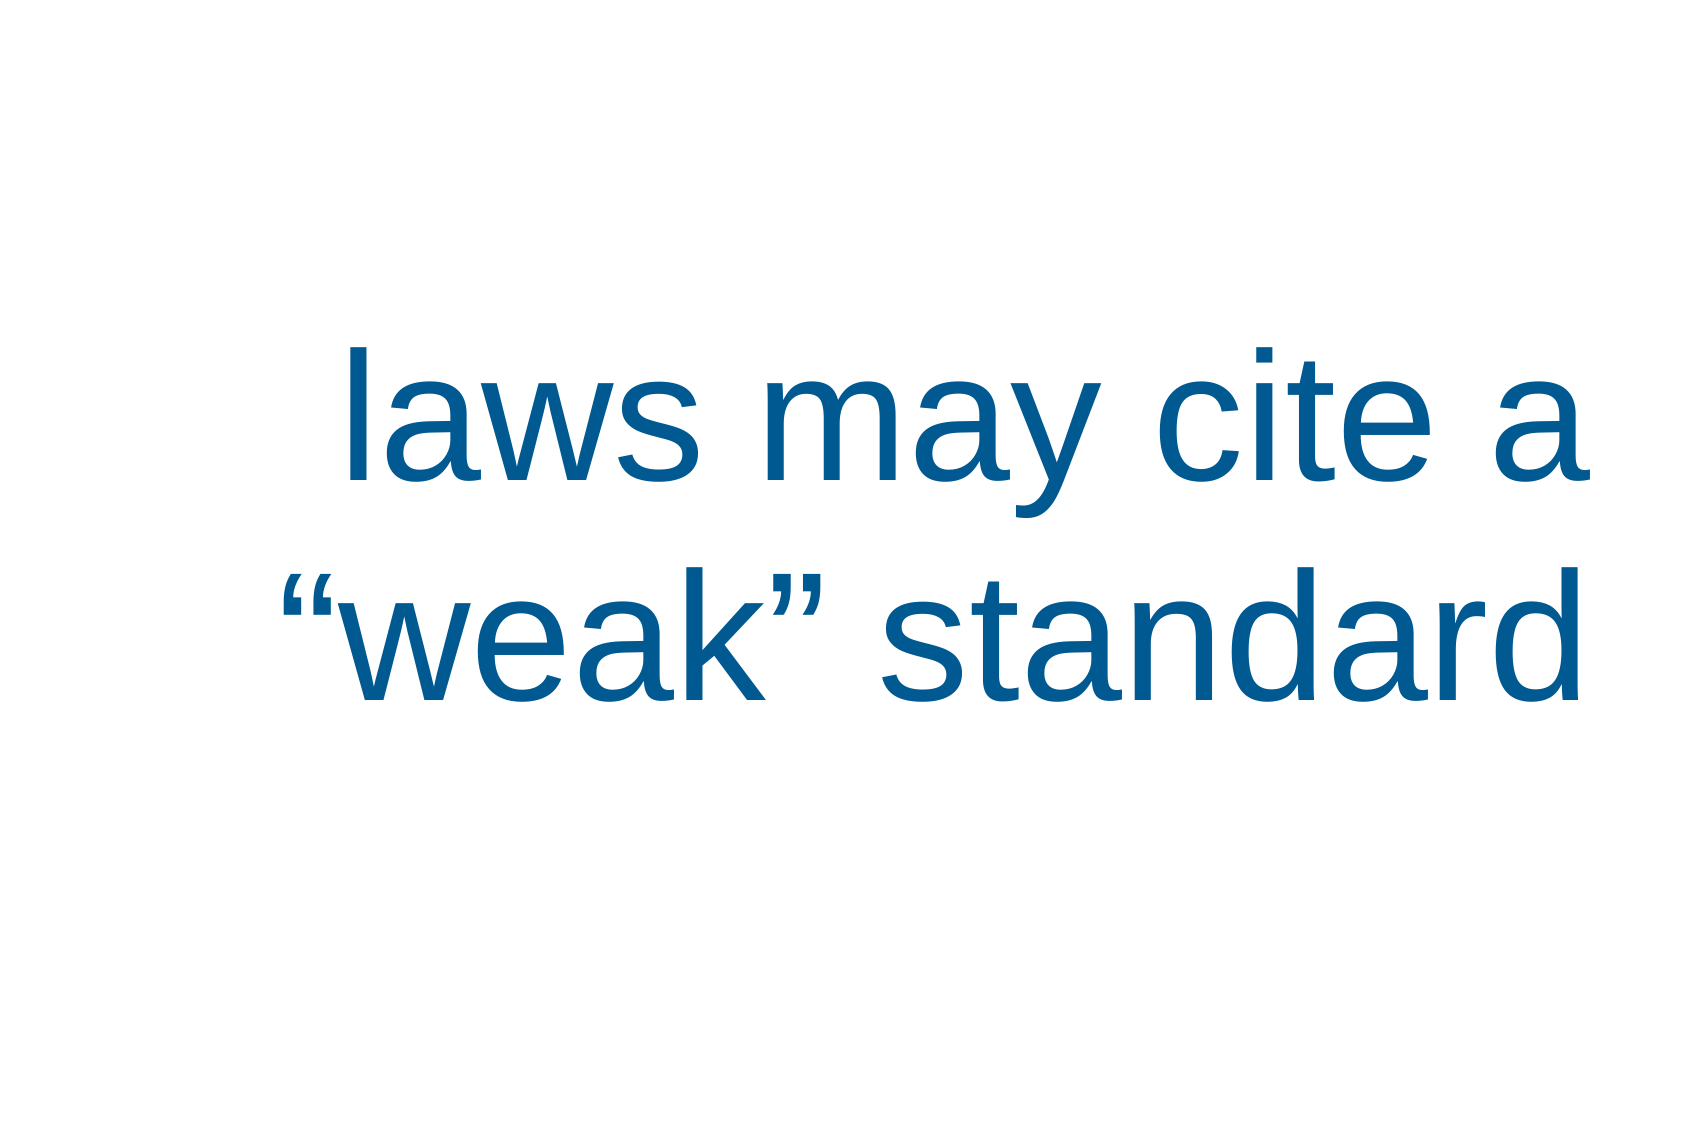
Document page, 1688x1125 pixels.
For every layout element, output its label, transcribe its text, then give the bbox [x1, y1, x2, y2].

text_box laws may cite a “weak” standard [28, 286, 1615, 839]
